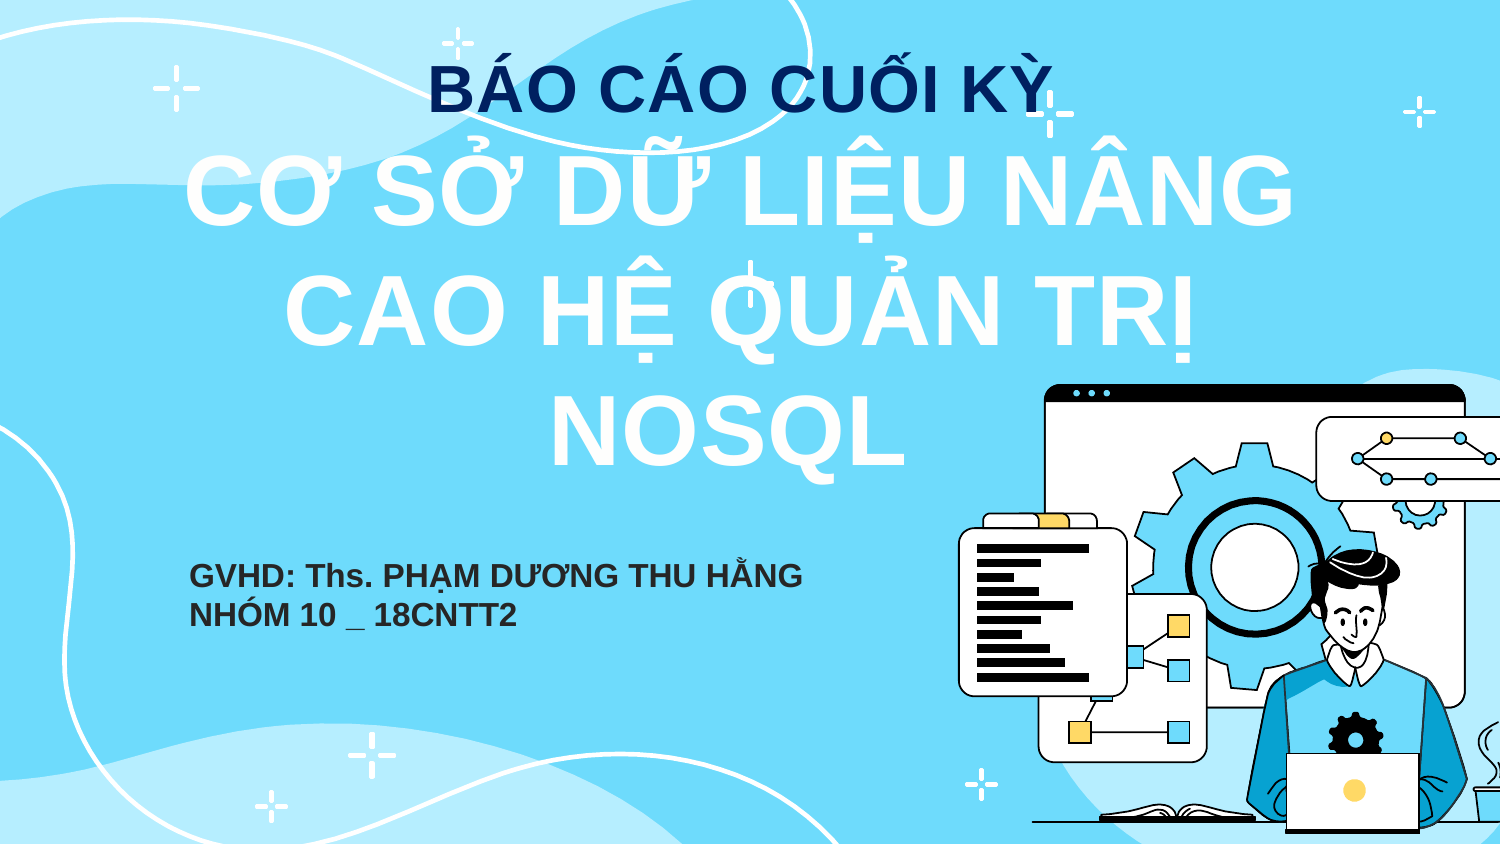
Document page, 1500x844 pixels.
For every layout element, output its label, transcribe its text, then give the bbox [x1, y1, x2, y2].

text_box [958, 368, 1500, 844]
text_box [966, 769, 997, 800]
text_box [154, 66, 199, 111]
text_box BÁO CÁO CUỐI KỲ CƠ SỞ DỮ LIỆU NÂNG CAO HỆ QUẢN TRỊ NOSQL [97, 38, 1386, 493]
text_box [1404, 96, 1435, 127]
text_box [349, 732, 395, 778]
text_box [442, 28, 474, 59]
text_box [1027, 91, 1073, 137]
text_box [728, 261, 774, 307]
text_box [256, 791, 287, 822]
subtitle GVHD: Ths. PHẠM DƯƠNG THU HẰNG NHÓM 10 _ 18CNTT2 [174, 538, 854, 601]
